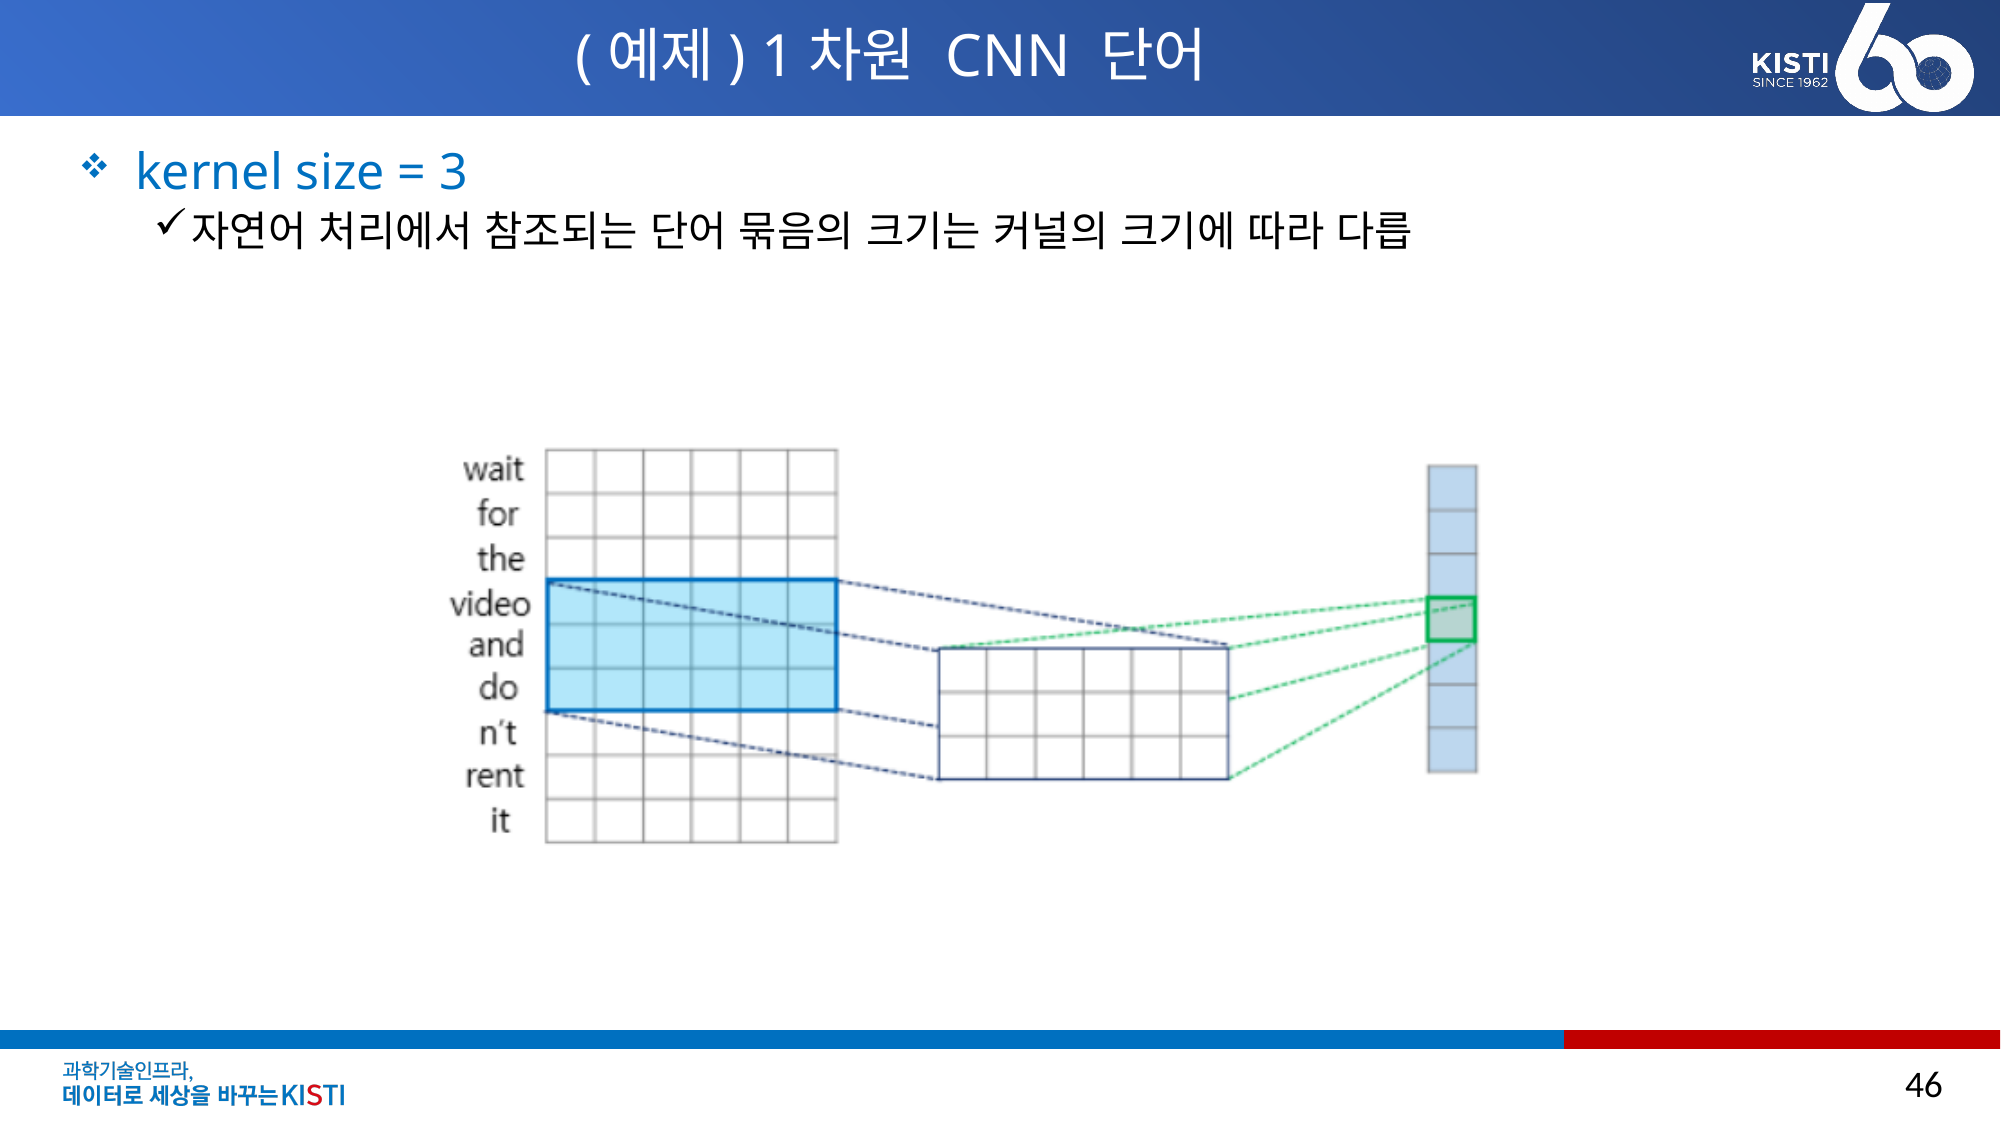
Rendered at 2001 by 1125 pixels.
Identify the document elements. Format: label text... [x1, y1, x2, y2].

list kernel size = 3 자연어 처리에서 참조되는 단어 묶음의 크기는 커널의 크기에 따라 다릅 [63, 138, 1958, 983]
title (예제) 1차원 CNN 단어 [63, 0, 1720, 116]
picture [63, 1061, 344, 1106]
slide_number 46 [1605, 1053, 1958, 1113]
picture [1753, 3, 1974, 112]
picture [417, 392, 1583, 871]
